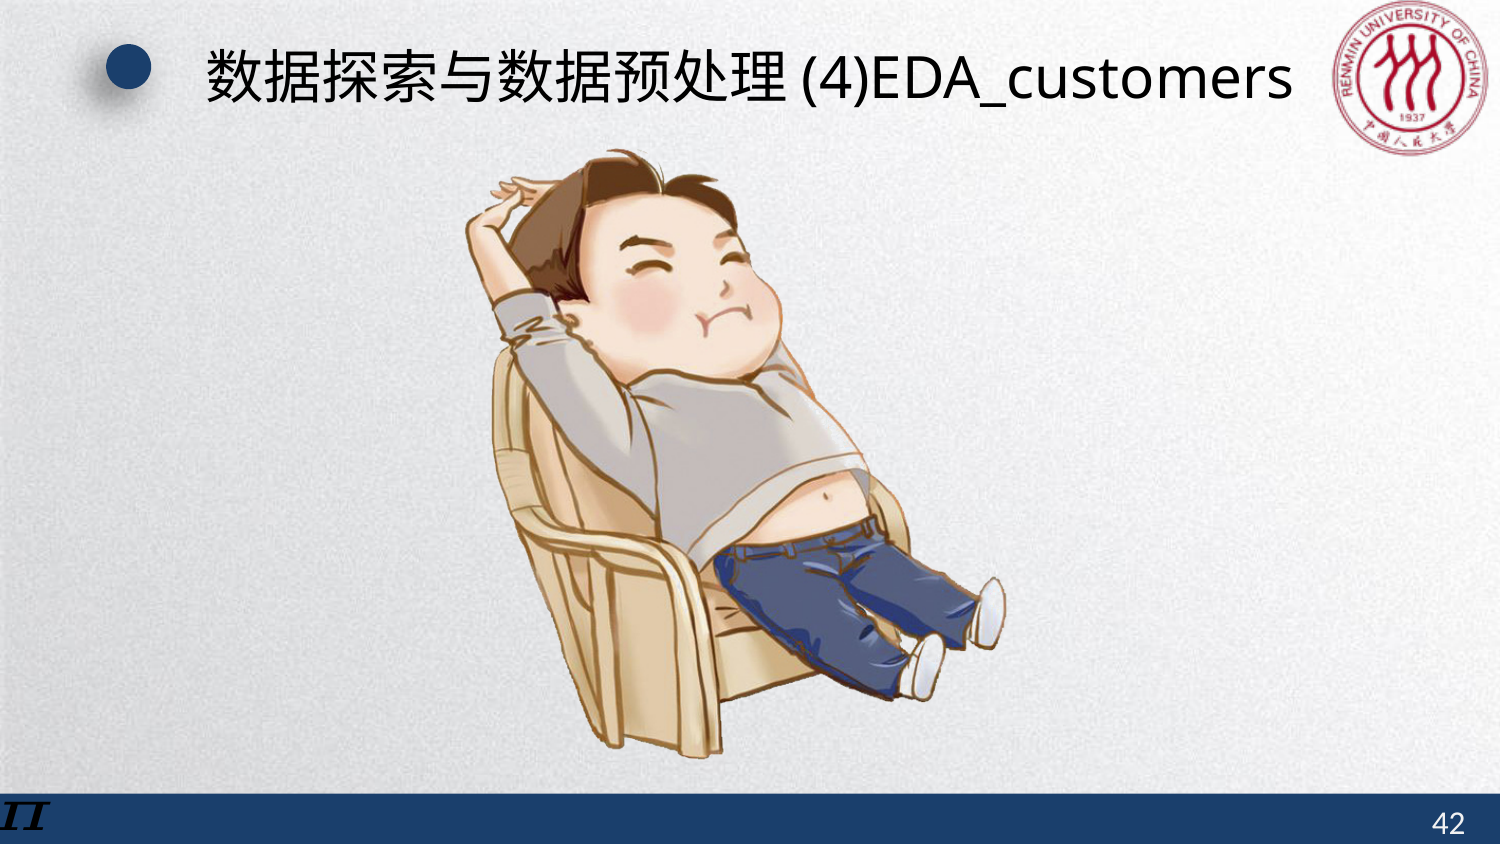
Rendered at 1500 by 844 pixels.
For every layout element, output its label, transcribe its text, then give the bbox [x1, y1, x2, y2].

picture [0, 0, 1500, 793]
title 数据探索与数据预处理(4)EDA_customers [75, 33, 1425, 116]
